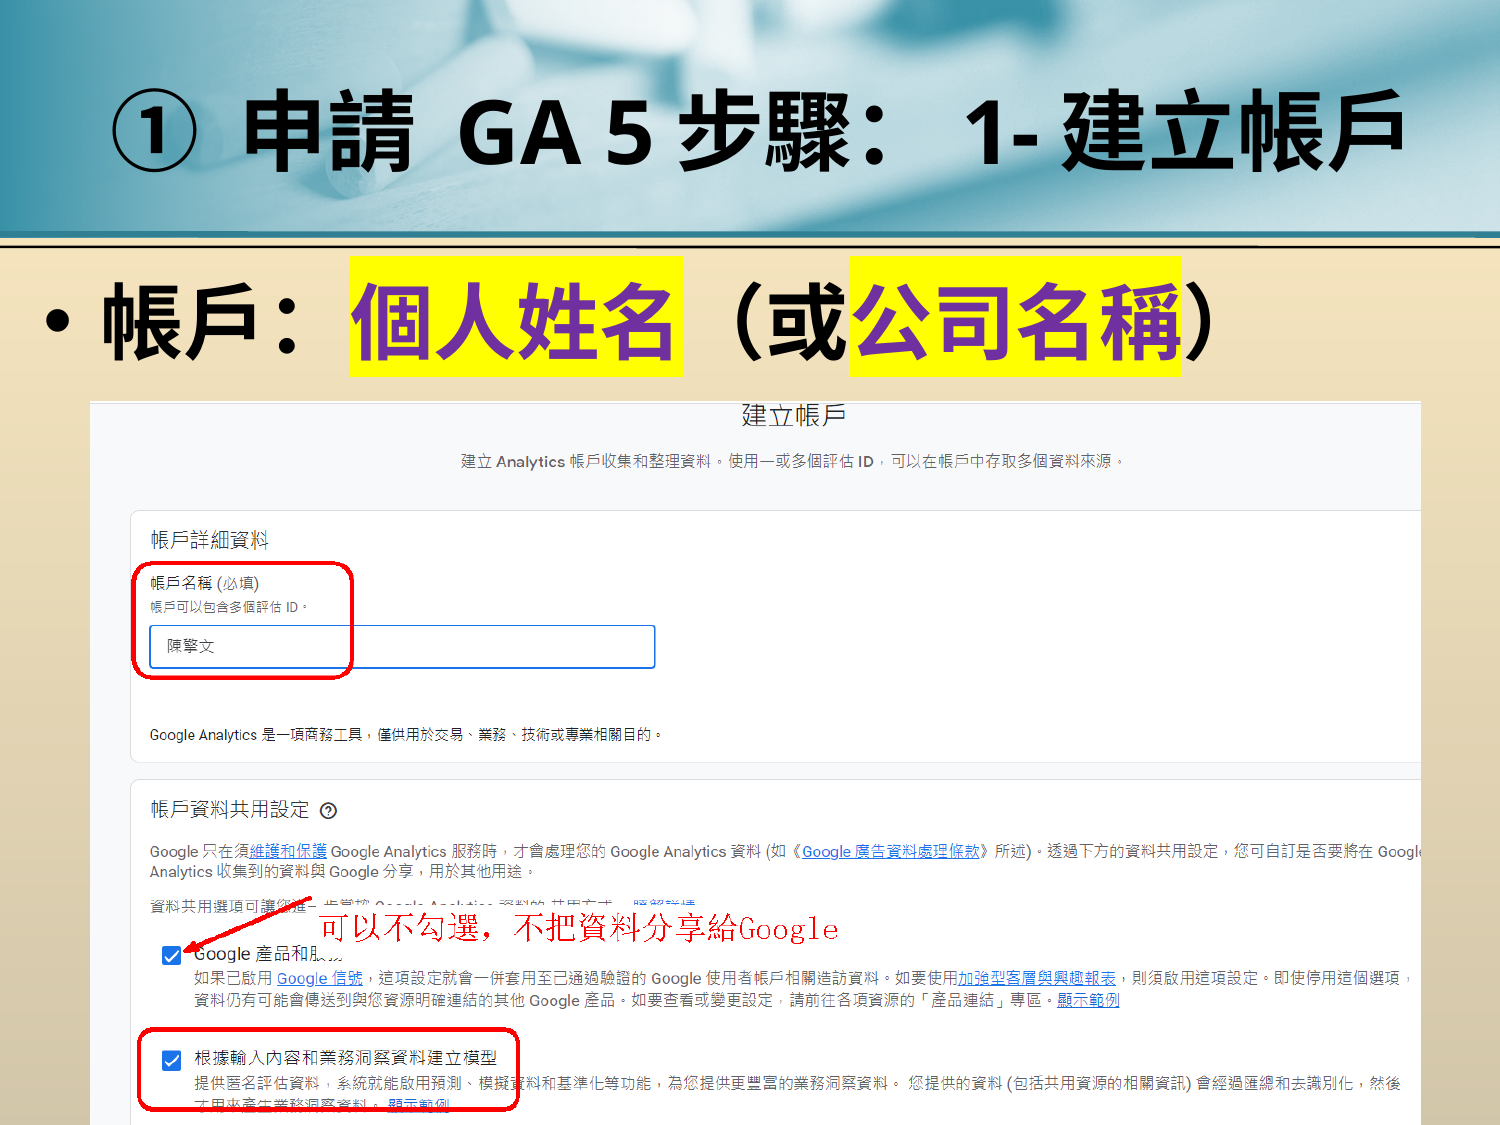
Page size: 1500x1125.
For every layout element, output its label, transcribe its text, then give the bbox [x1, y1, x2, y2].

title ① 申請 GA 5步驟：1-建立帳戶 [45, 24, 1481, 233]
list 帳戶：個人姓名（或公司名稱） [29, 262, 1481, 1103]
picture [90, 401, 1421, 1125]
